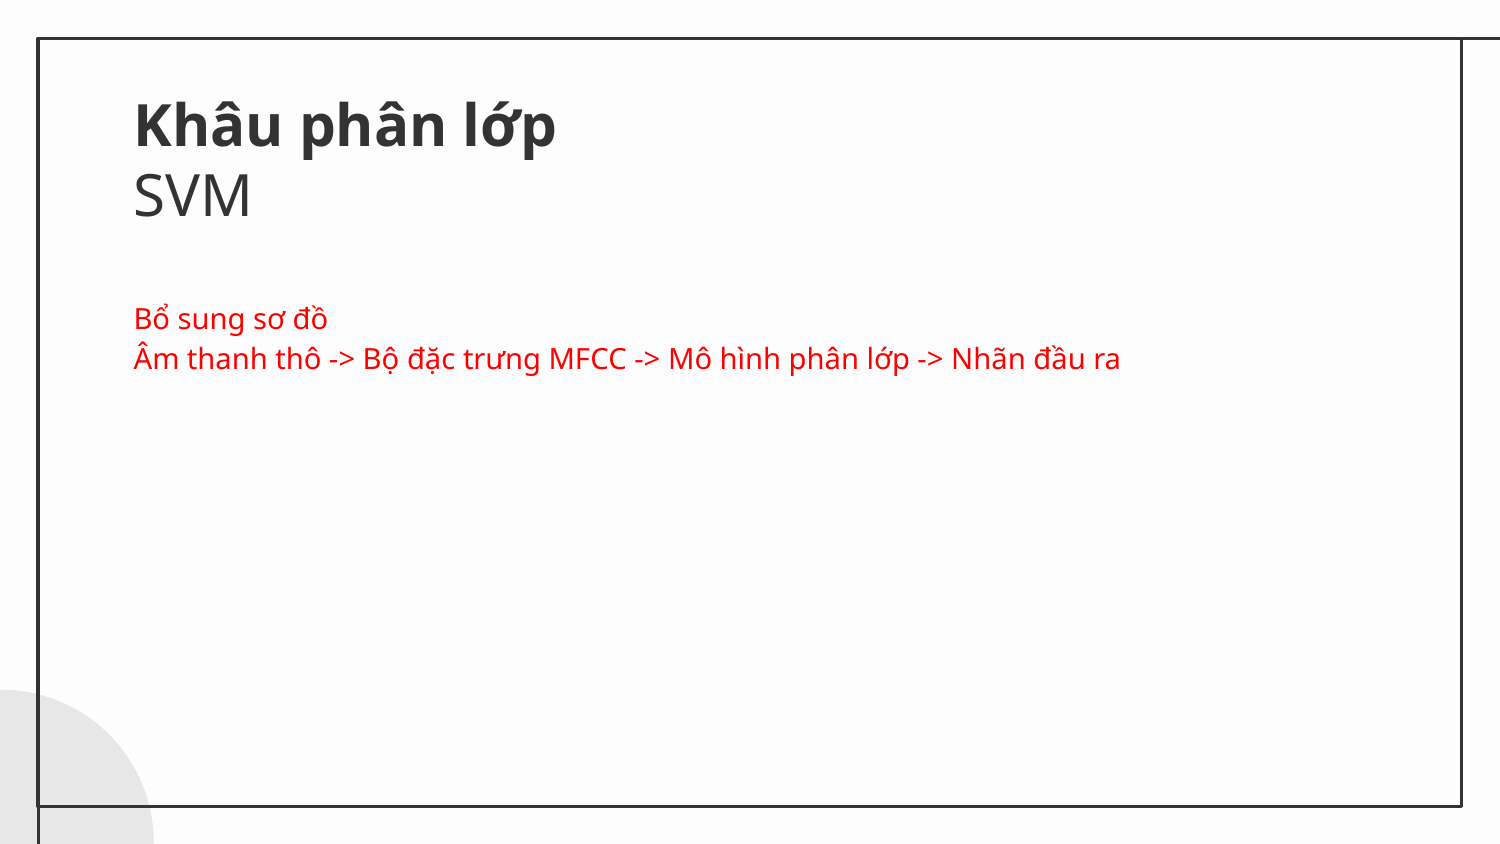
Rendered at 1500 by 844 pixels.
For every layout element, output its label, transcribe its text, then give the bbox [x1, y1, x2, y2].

title Khâu phân lớp SVM [118, 72, 1384, 227]
text_box Bổ sung sơ đồ Âm thanh thô -> Bộ đặc trưng MFCC -> Mô hình phân lớp -> Nhãn đầu ra [118, 280, 1150, 466]
